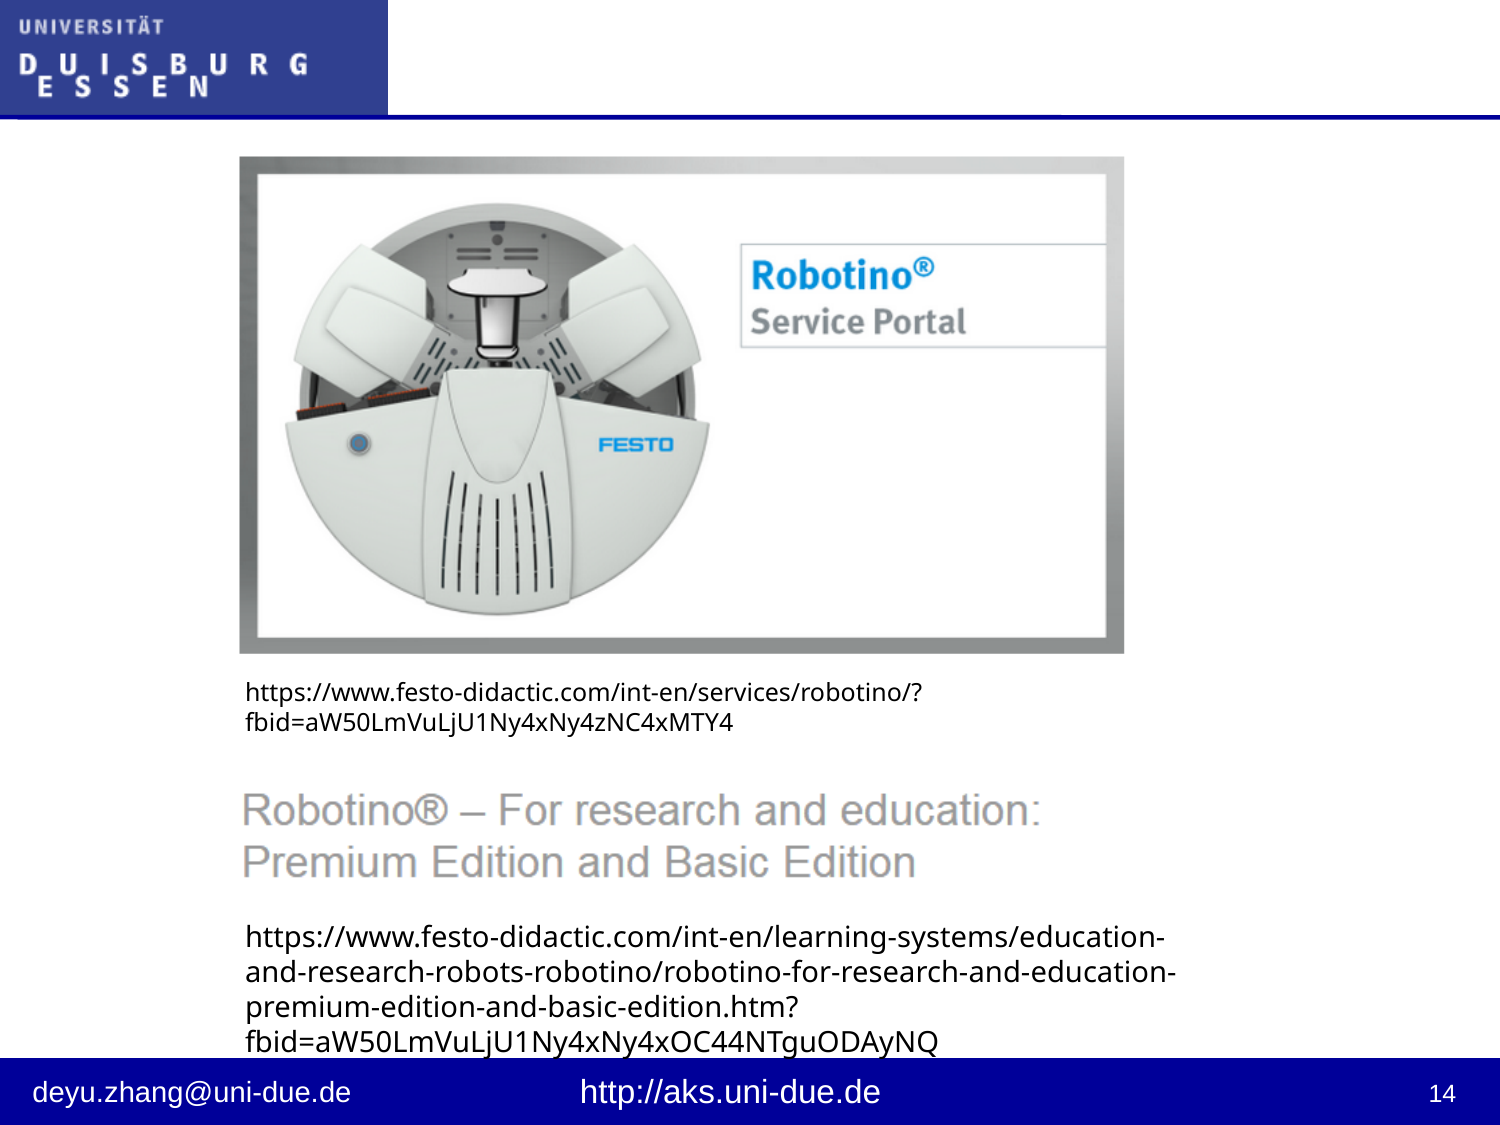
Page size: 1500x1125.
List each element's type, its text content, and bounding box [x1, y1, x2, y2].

picture [232, 774, 1058, 890]
picture [236, 153, 1131, 658]
picture [0, 0, 388, 114]
text_box https://www.festo-didactic.com/int-en/services/robotino/?fbid=aW50LmVuLjU1Ny4xNy4zNC4xMTY4 [230, 668, 1081, 744]
text_box https://www.festo-didactic.com/int-en/learning-systems/education-and-research-robots-robotino/robotino-for-research-and-education-premium-edition-and-basic-edition.htm?fbid=aW50LmVuLjU1Ny4xNy4xOC44NTguODAyNQ [230, 911, 1235, 1066]
